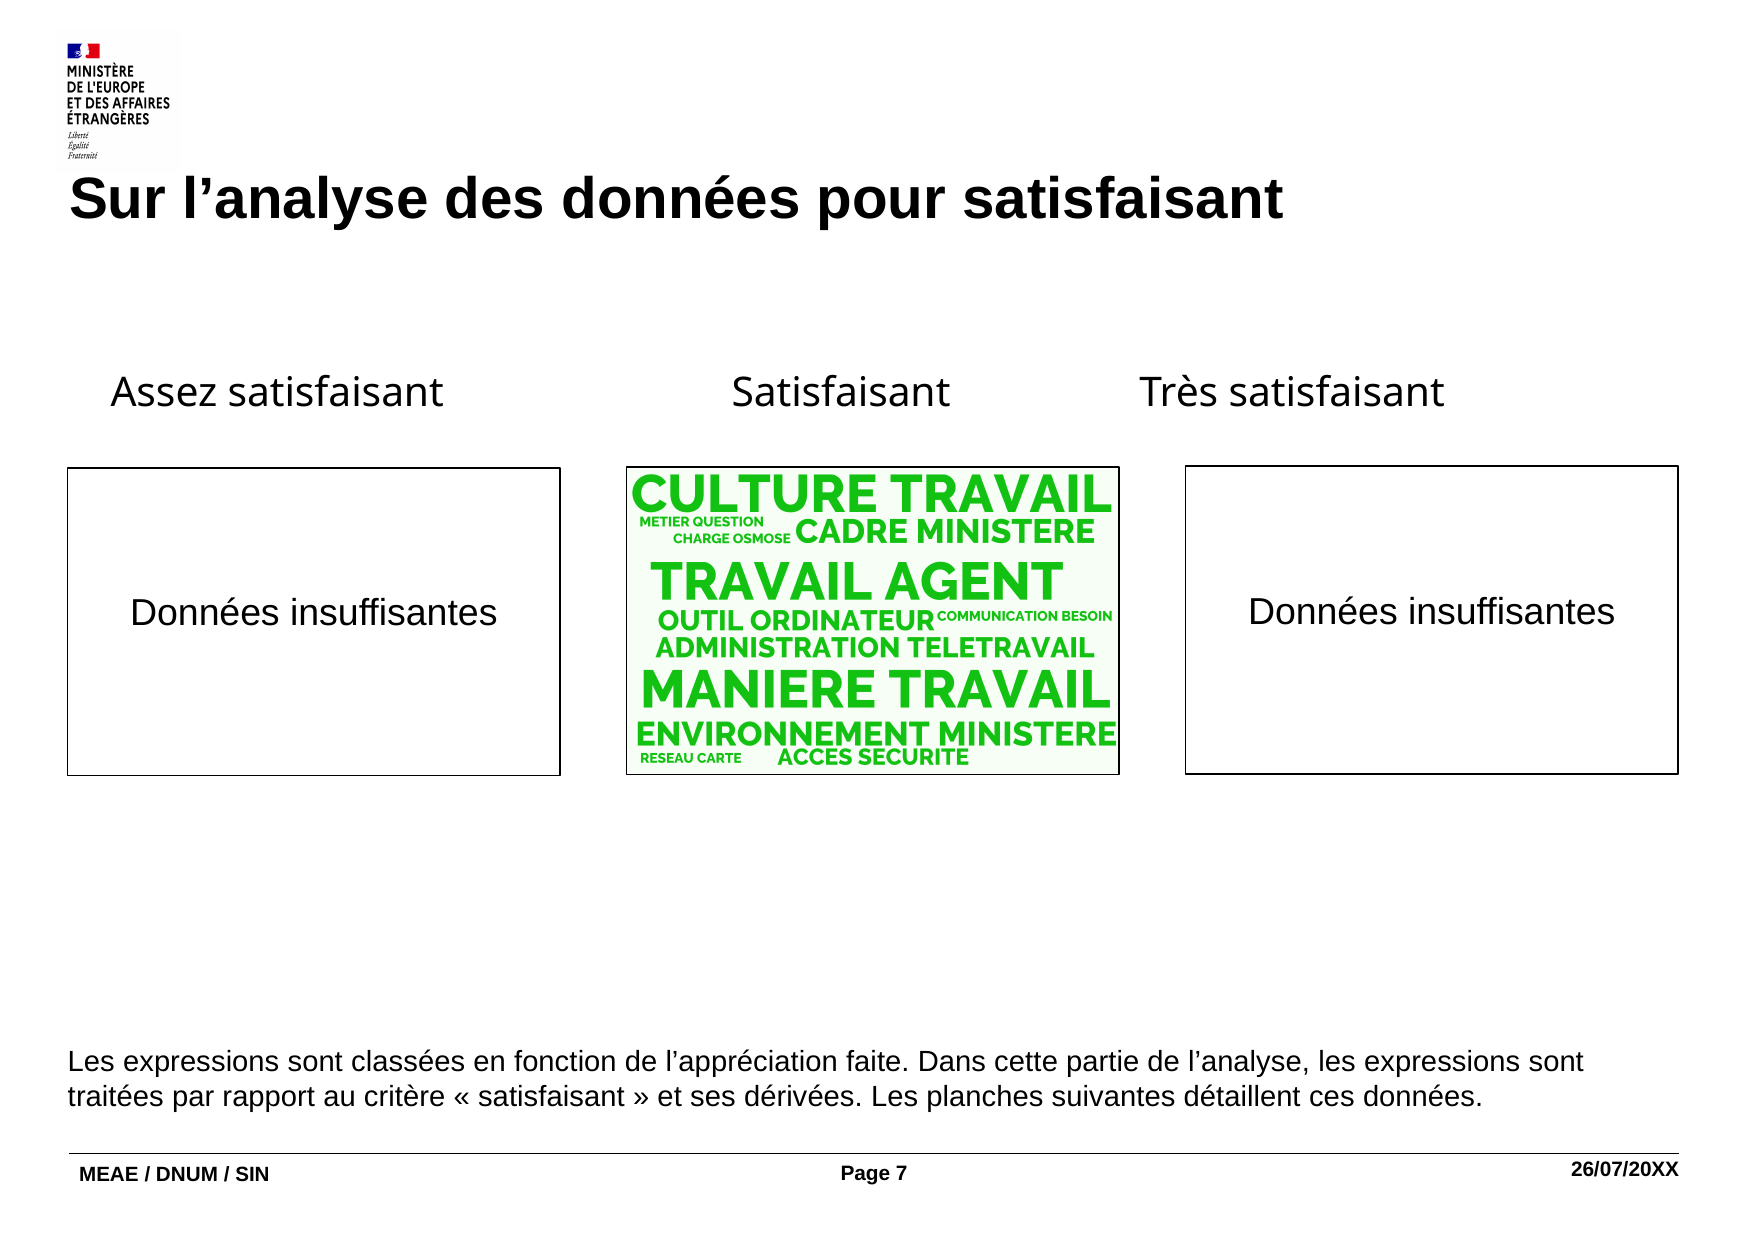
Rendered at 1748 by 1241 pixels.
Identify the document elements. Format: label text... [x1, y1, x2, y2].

list Assez satisfaisant Satisfaisant Très satisfaisant [68, 365, 1680, 430]
title Sur l’analyse des données pour satisfaisant [69, 168, 1680, 255]
picture [68, 471, 560, 774]
list 26/07/20XX [1291, 1155, 1680, 1187]
picture [56, 29, 181, 173]
list Les expressions sont classées en fonction de l’appréciation faite. Dans cette partie de l’analyse, les expressions sont traitées par rapport au critère « satisfaisant » et ses dérivées. Les planches suivantes détaillent ces données. [67, 997, 1679, 1116]
picture [627, 470, 1119, 773]
picture [1187, 469, 1678, 772]
